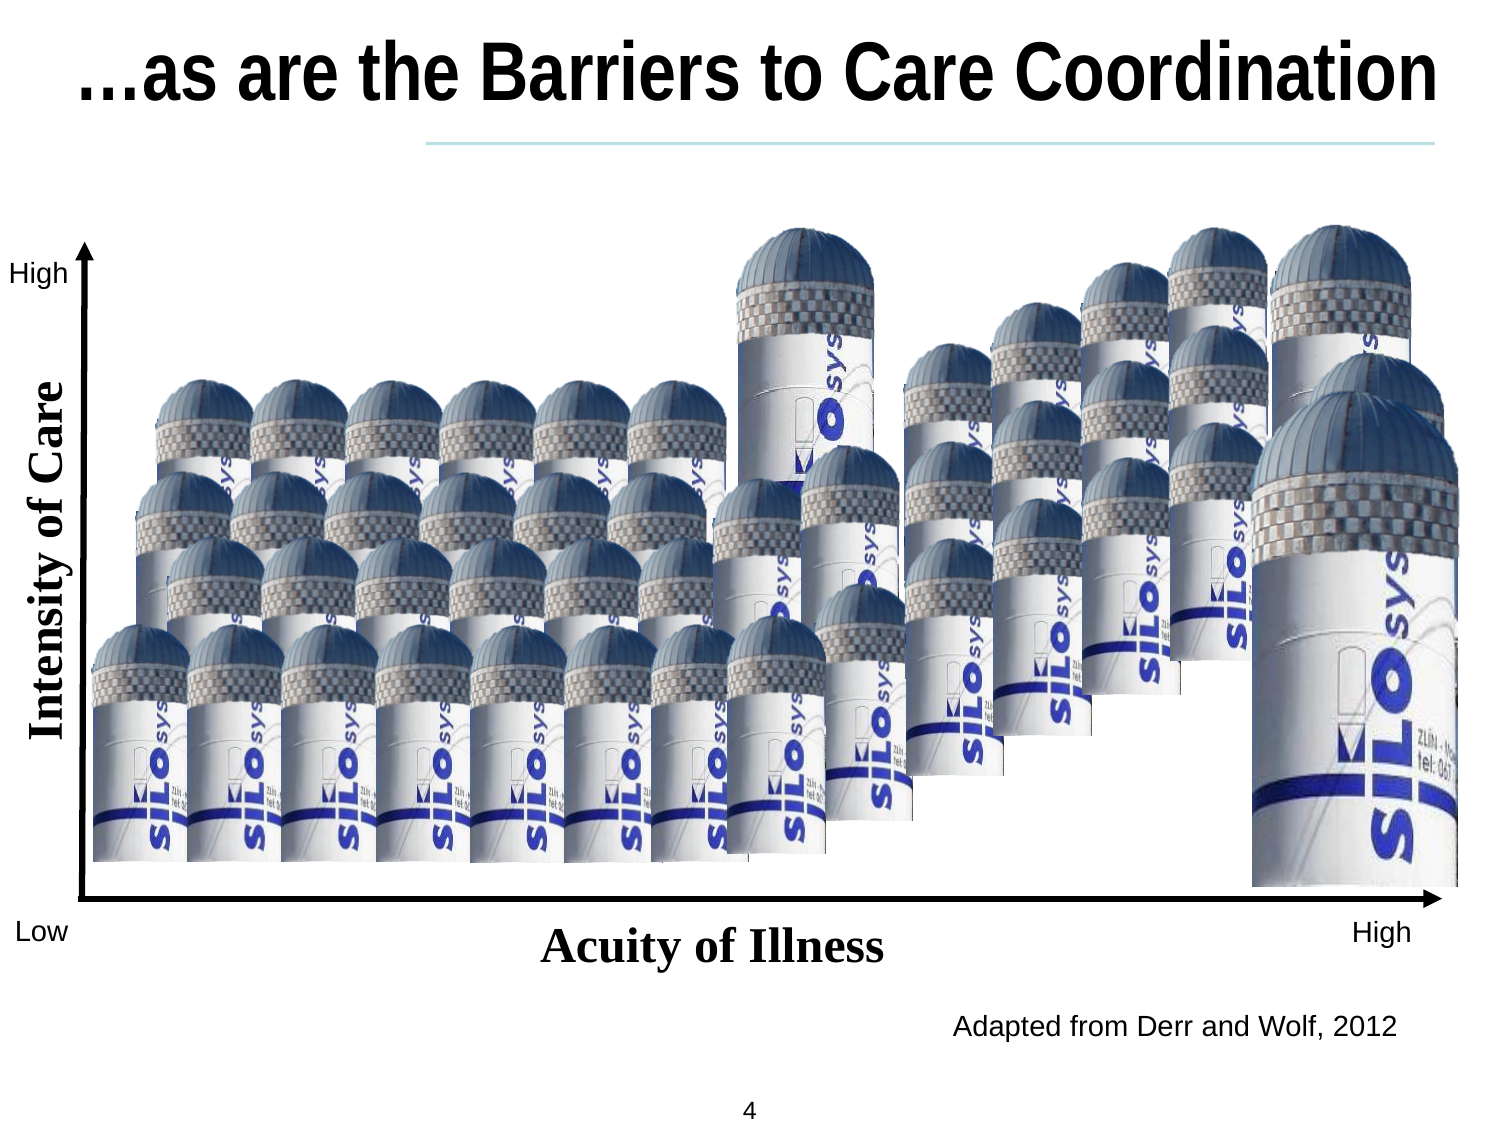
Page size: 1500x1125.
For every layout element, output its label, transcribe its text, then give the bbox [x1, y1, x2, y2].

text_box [323, 468, 416, 532]
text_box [1079, 259, 1162, 356]
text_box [1081, 454, 1182, 696]
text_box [903, 437, 986, 535]
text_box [438, 377, 530, 467]
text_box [280, 621, 373, 862]
slide_number 4 [712, 1087, 788, 1113]
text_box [81, 241, 85, 899]
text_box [468, 621, 561, 863]
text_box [249, 376, 342, 467]
text_box Adapted from Derr and Wolf, 2012 [938, 999, 1414, 1050]
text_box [417, 468, 510, 532]
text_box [563, 622, 646, 863]
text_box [813, 580, 914, 822]
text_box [1167, 322, 1269, 419]
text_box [344, 376, 437, 467]
text_box High [0, 246, 76, 297]
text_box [1167, 224, 1268, 321]
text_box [260, 533, 353, 619]
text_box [91, 620, 184, 862]
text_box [991, 494, 1093, 736]
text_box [1270, 220, 1412, 382]
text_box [166, 533, 259, 619]
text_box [448, 534, 540, 620]
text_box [1302, 348, 1445, 382]
text_box Intensity of Care [4, 365, 76, 756]
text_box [903, 340, 985, 437]
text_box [707, 474, 712, 483]
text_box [374, 621, 467, 863]
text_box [725, 612, 827, 854]
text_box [229, 468, 322, 532]
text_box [511, 469, 605, 532]
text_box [649, 620, 726, 862]
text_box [185, 621, 278, 862]
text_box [990, 299, 1074, 396]
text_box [799, 442, 897, 611]
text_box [532, 377, 625, 468]
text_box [712, 474, 794, 619]
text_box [991, 397, 1075, 494]
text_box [1249, 383, 1460, 888]
text_box High [1337, 908, 1427, 957]
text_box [155, 376, 248, 467]
text_box Acuity of Illness [525, 908, 901, 980]
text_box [626, 377, 727, 474]
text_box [1168, 419, 1244, 661]
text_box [1080, 356, 1162, 454]
text_box …as are the Barriers to Care Coordination [59, 9, 1500, 198]
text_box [637, 534, 707, 620]
text_box Low [0, 905, 84, 955]
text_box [542, 534, 636, 620]
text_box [354, 533, 447, 620]
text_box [904, 535, 1006, 777]
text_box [736, 222, 876, 473]
text_box [0, 0, 426, 175]
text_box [135, 468, 228, 619]
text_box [606, 469, 707, 533]
